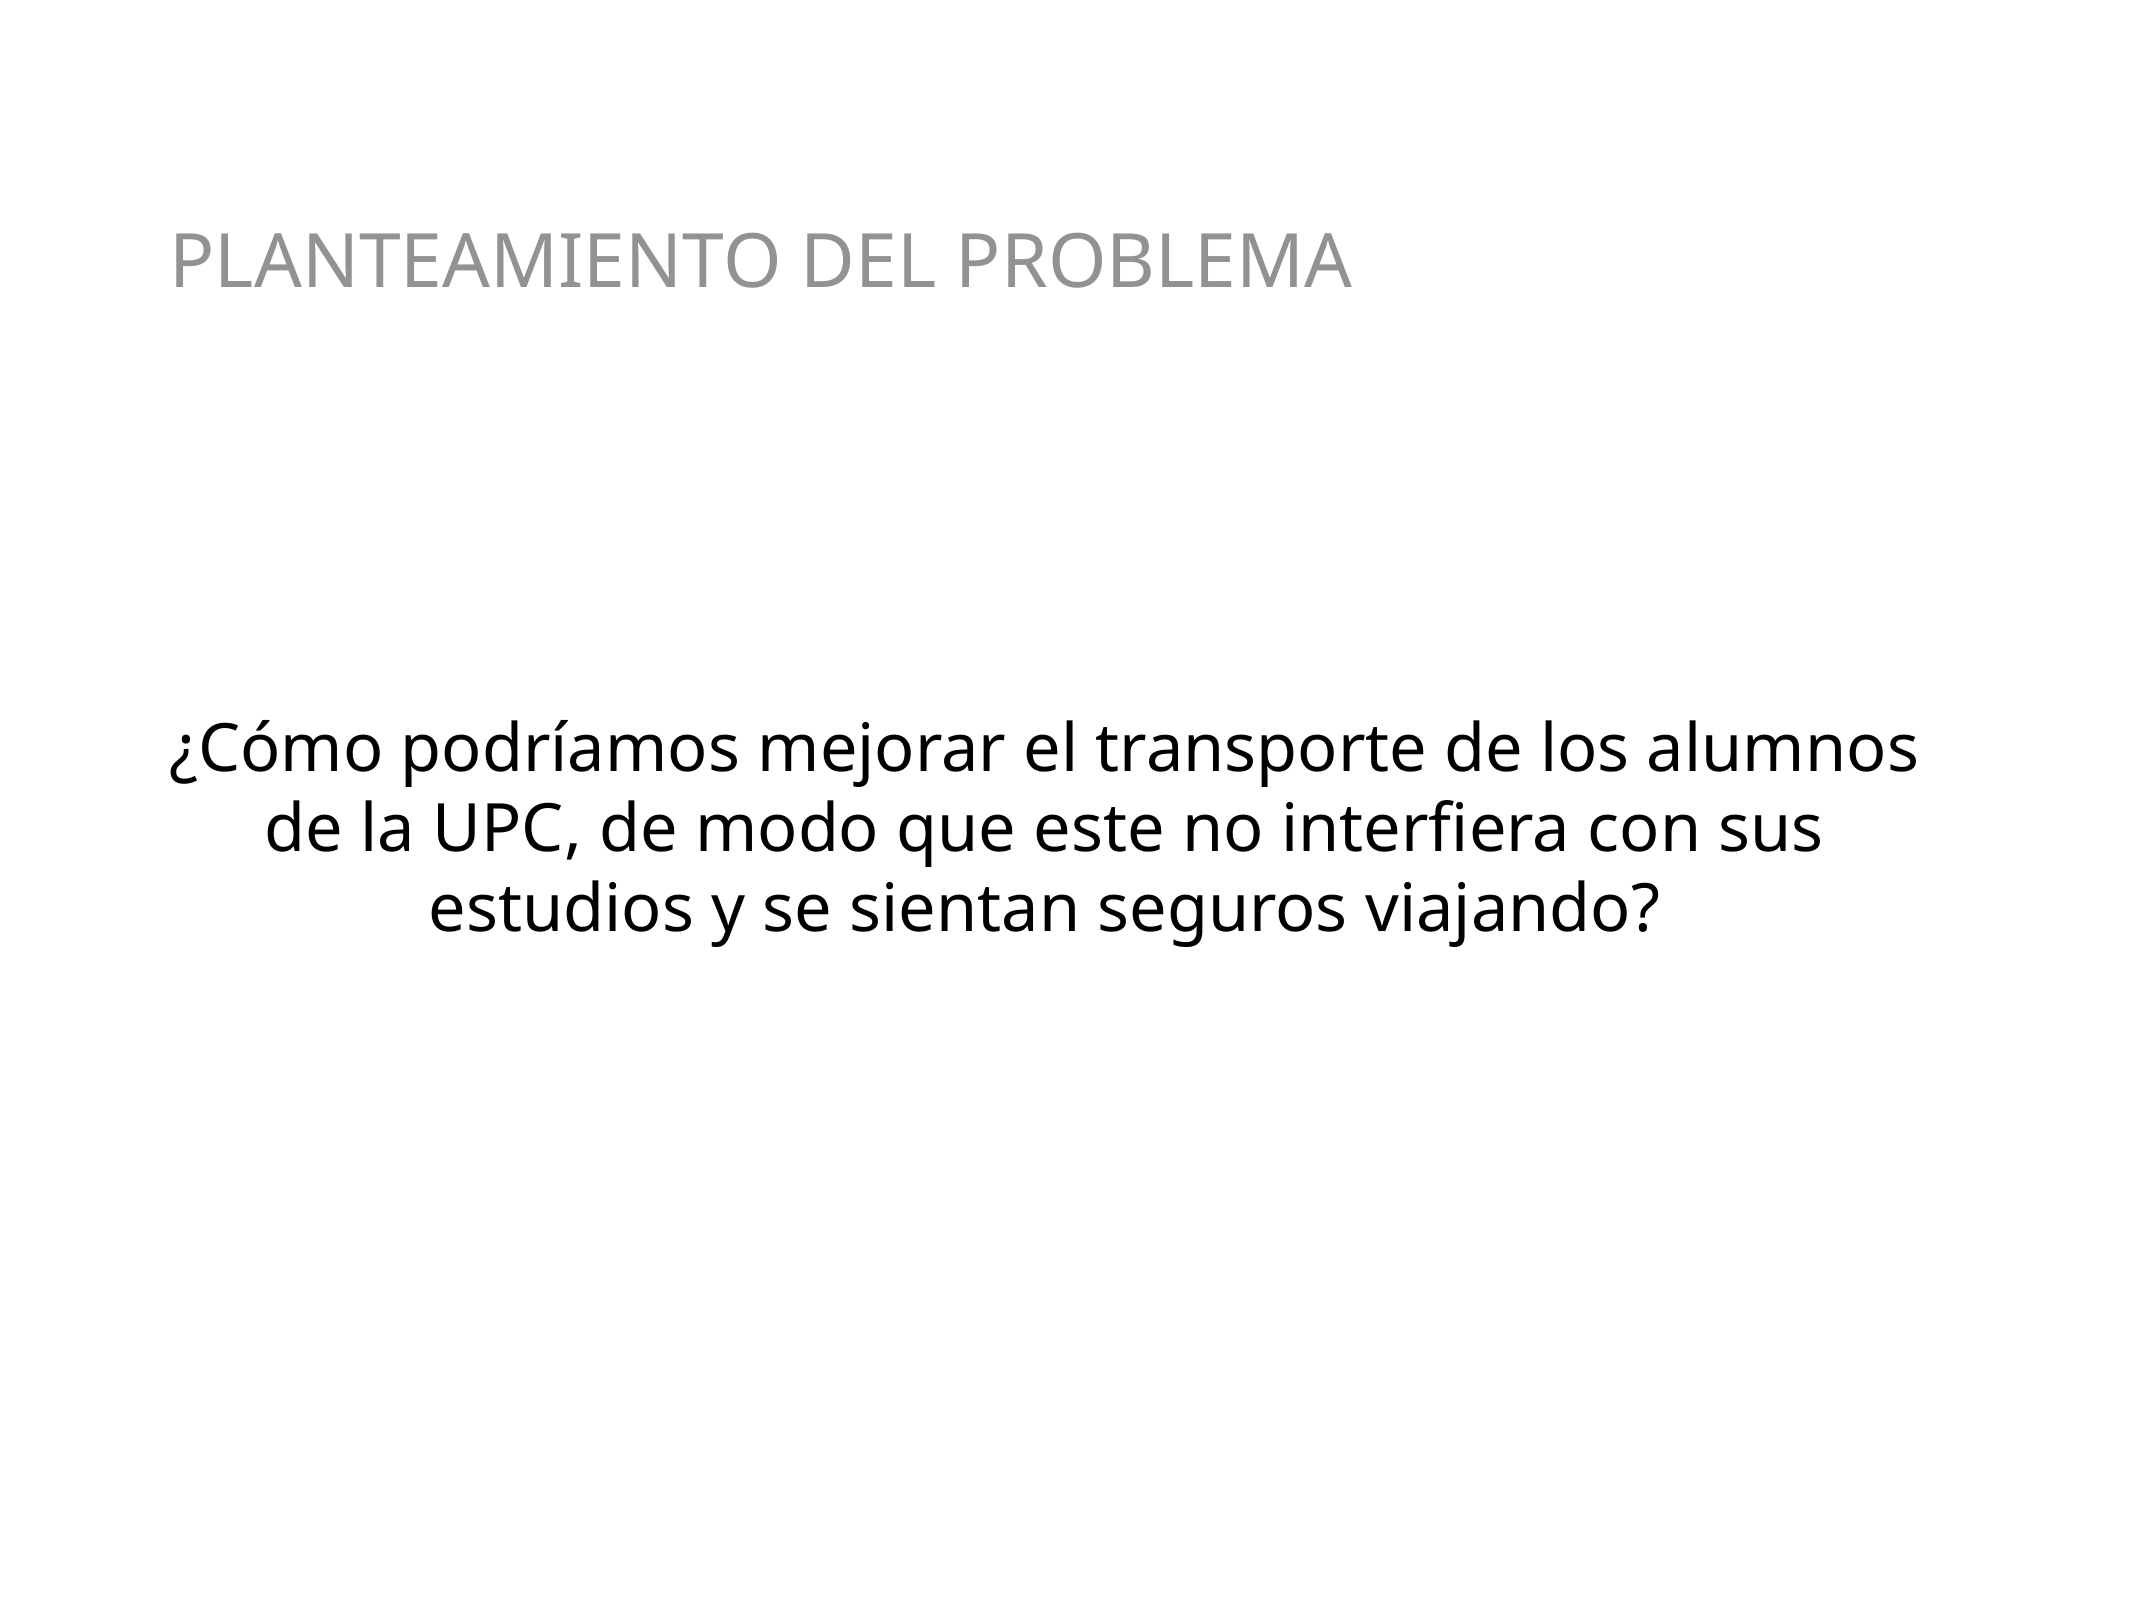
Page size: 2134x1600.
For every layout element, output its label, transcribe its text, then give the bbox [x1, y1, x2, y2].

text_box PLANTEAMIENTO DEL PROBLEMA [161, 203, 1362, 311]
text_box ¿Cómo podríamos mejorar el transporte de los alumnos de la UPC, de modo que este no interfiera con sus estudios y se sientan seguros viajando? [128, 696, 1963, 954]
